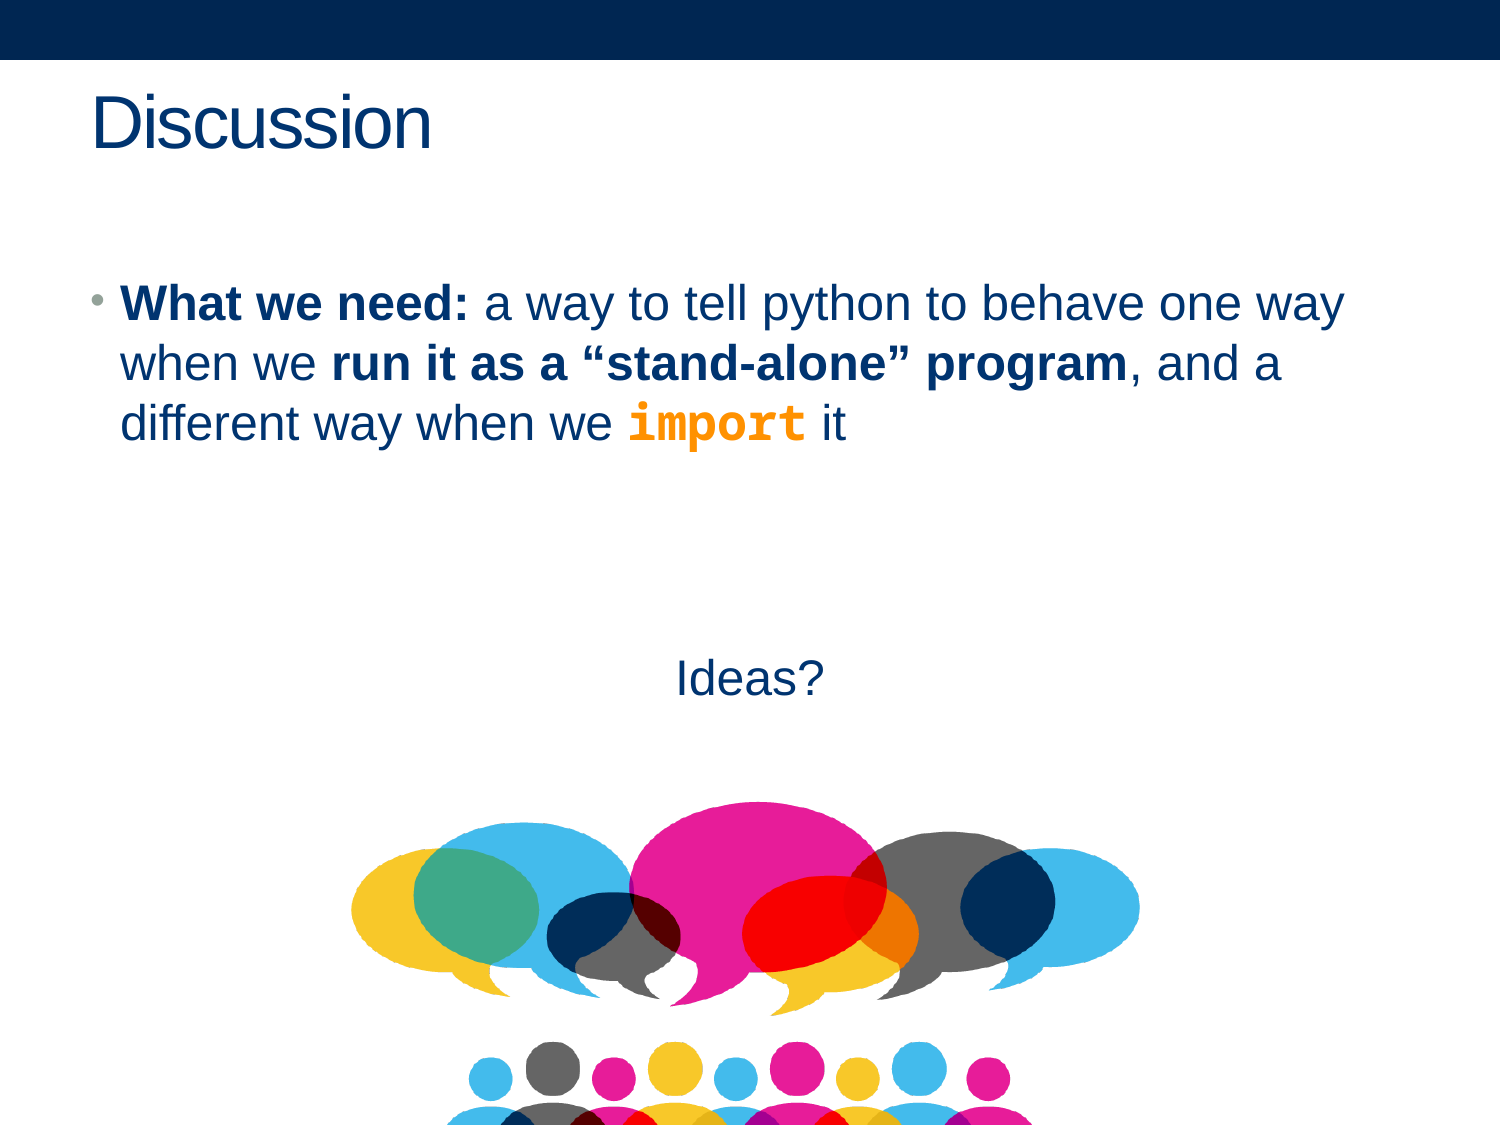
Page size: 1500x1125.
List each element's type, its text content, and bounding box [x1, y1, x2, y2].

picture [335, 791, 1160, 1125]
title Discussion [75, 37, 1425, 200]
list What we need: a way to tell python to behave one way when we run it as a “stand-alone” program, and a different way when we import it Ideas? [75, 262, 1425, 1063]
